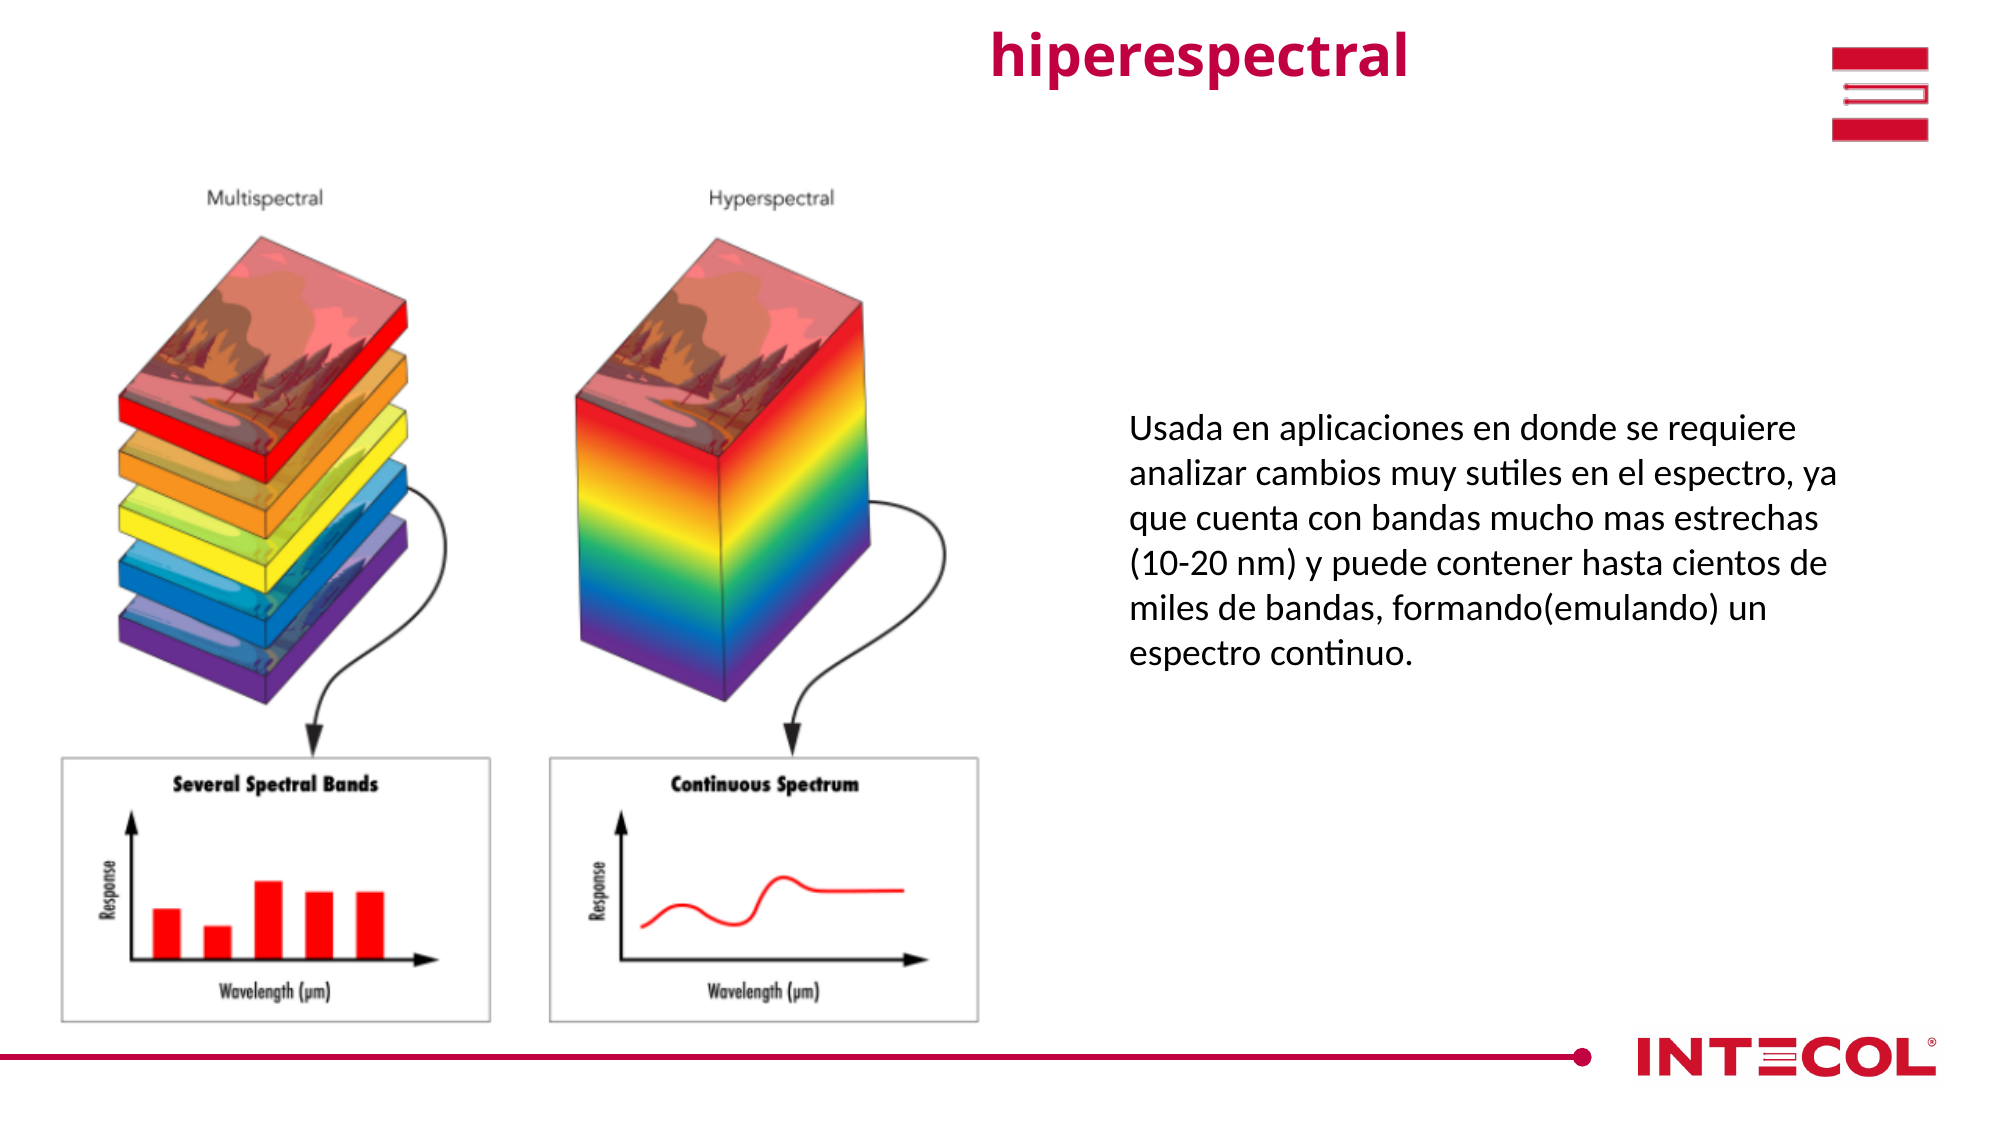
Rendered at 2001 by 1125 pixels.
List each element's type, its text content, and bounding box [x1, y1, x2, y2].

picture [1787, 0, 1974, 186]
picture [50, 158, 1058, 1029]
text_box Usada en aplicaciones en donde se requiere analizar cambios muy sutiles en el espectro, ya que cuenta con bandas mucho mas estrechas (10-20 nm) y puede contener hasta cientos de miles de bandas, formando(emulando) un espectro continuo. [1114, 395, 1878, 726]
text_box hiperespectral [974, 10, 1472, 95]
picture [1631, 1024, 1945, 1090]
